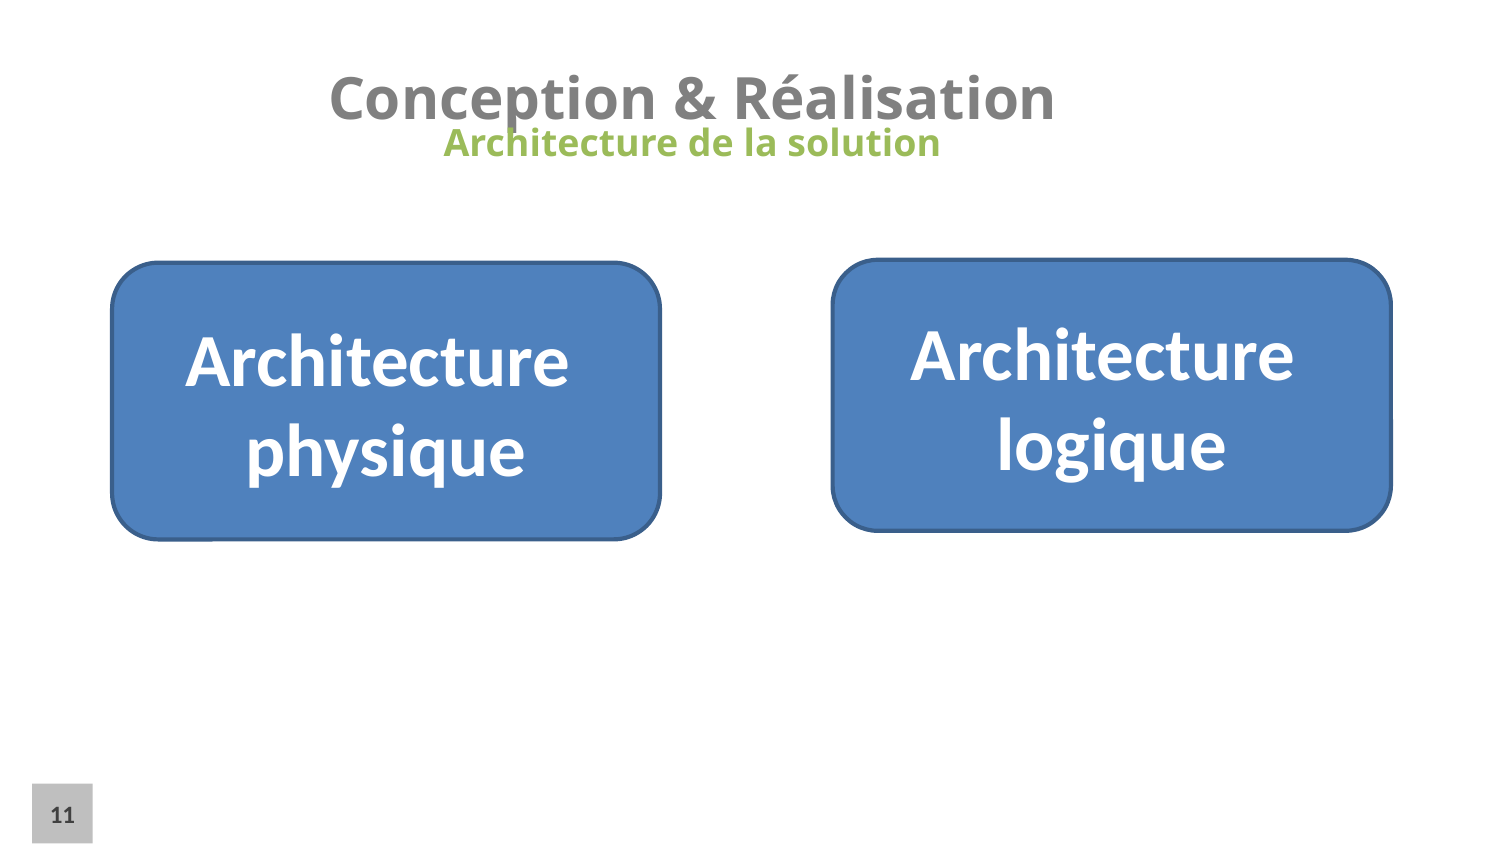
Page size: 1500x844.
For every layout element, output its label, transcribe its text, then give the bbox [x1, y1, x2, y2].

text_box Architecture logique [830, 257, 1394, 533]
title Conception & Réalisation [230, 67, 1156, 126]
text_box Architecture physique [109, 260, 663, 542]
list Architecture de la solution [355, 125, 1031, 159]
